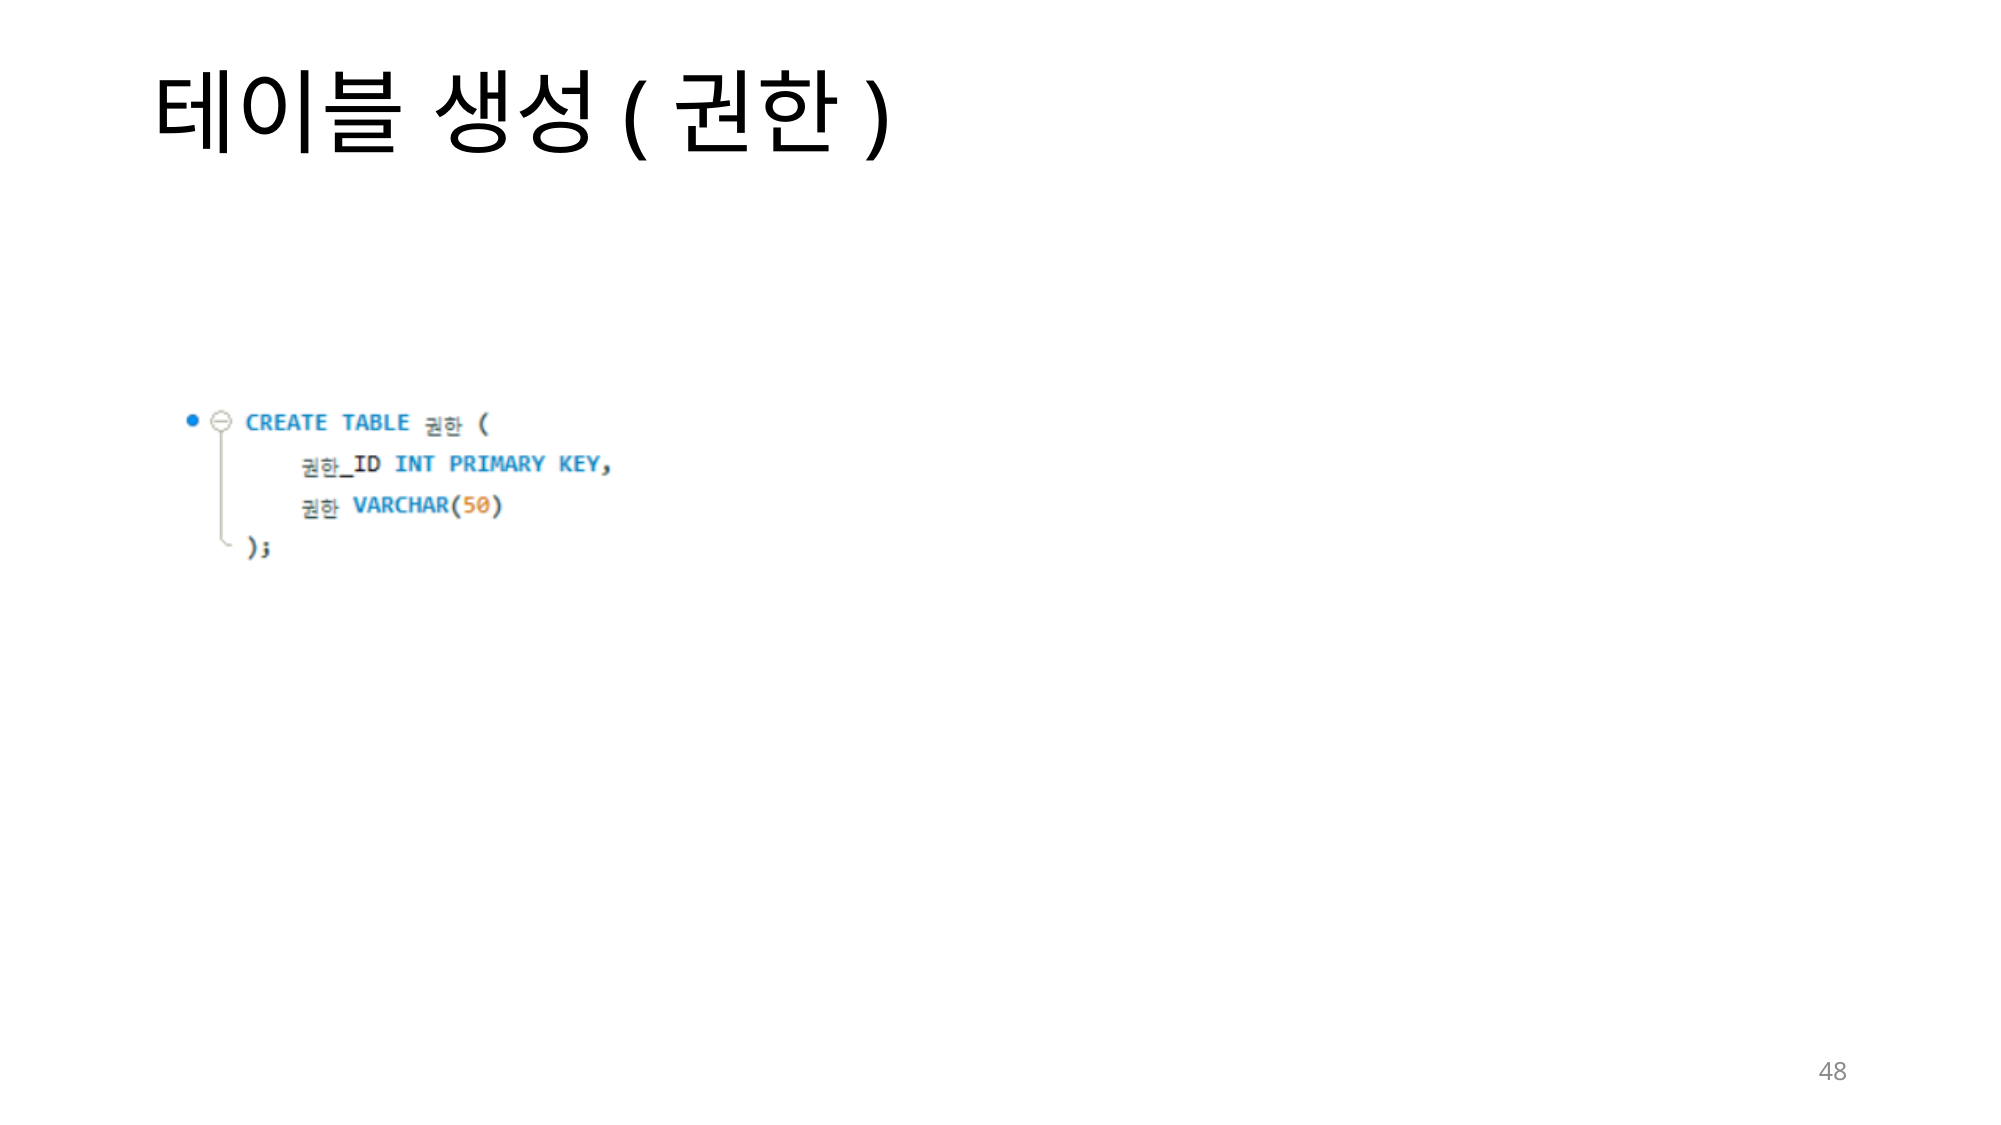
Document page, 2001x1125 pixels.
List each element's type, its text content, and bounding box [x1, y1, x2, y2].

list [184, 385, 973, 597]
title 테이블 생성(권한) [137, 59, 1863, 278]
slide_number 48 [1412, 1042, 1863, 1103]
